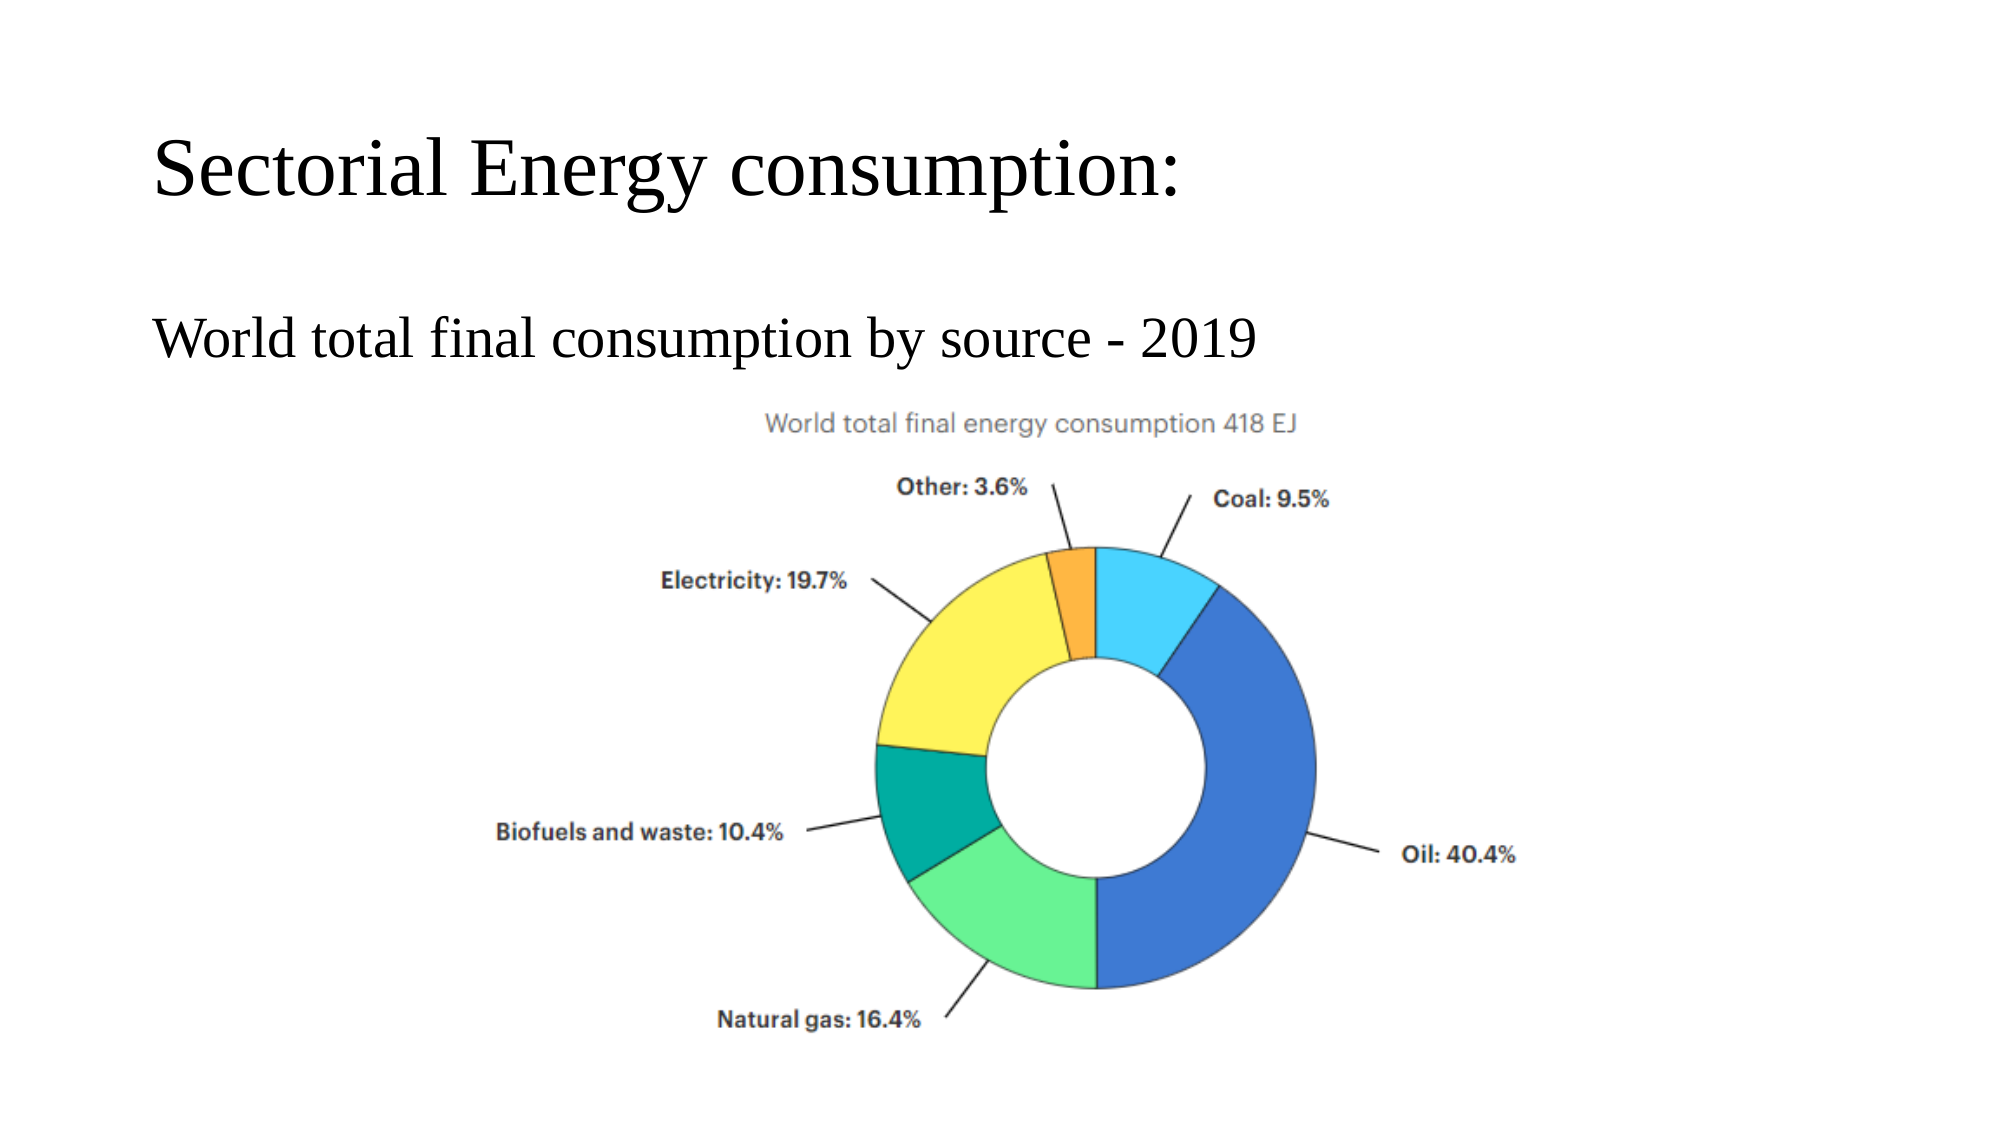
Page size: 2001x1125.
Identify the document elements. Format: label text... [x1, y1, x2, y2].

title Sectorial Energy consumption: [137, 59, 1863, 278]
picture [467, 385, 1533, 1036]
list World total final consumption by source - 2019 [137, 299, 1863, 1014]
